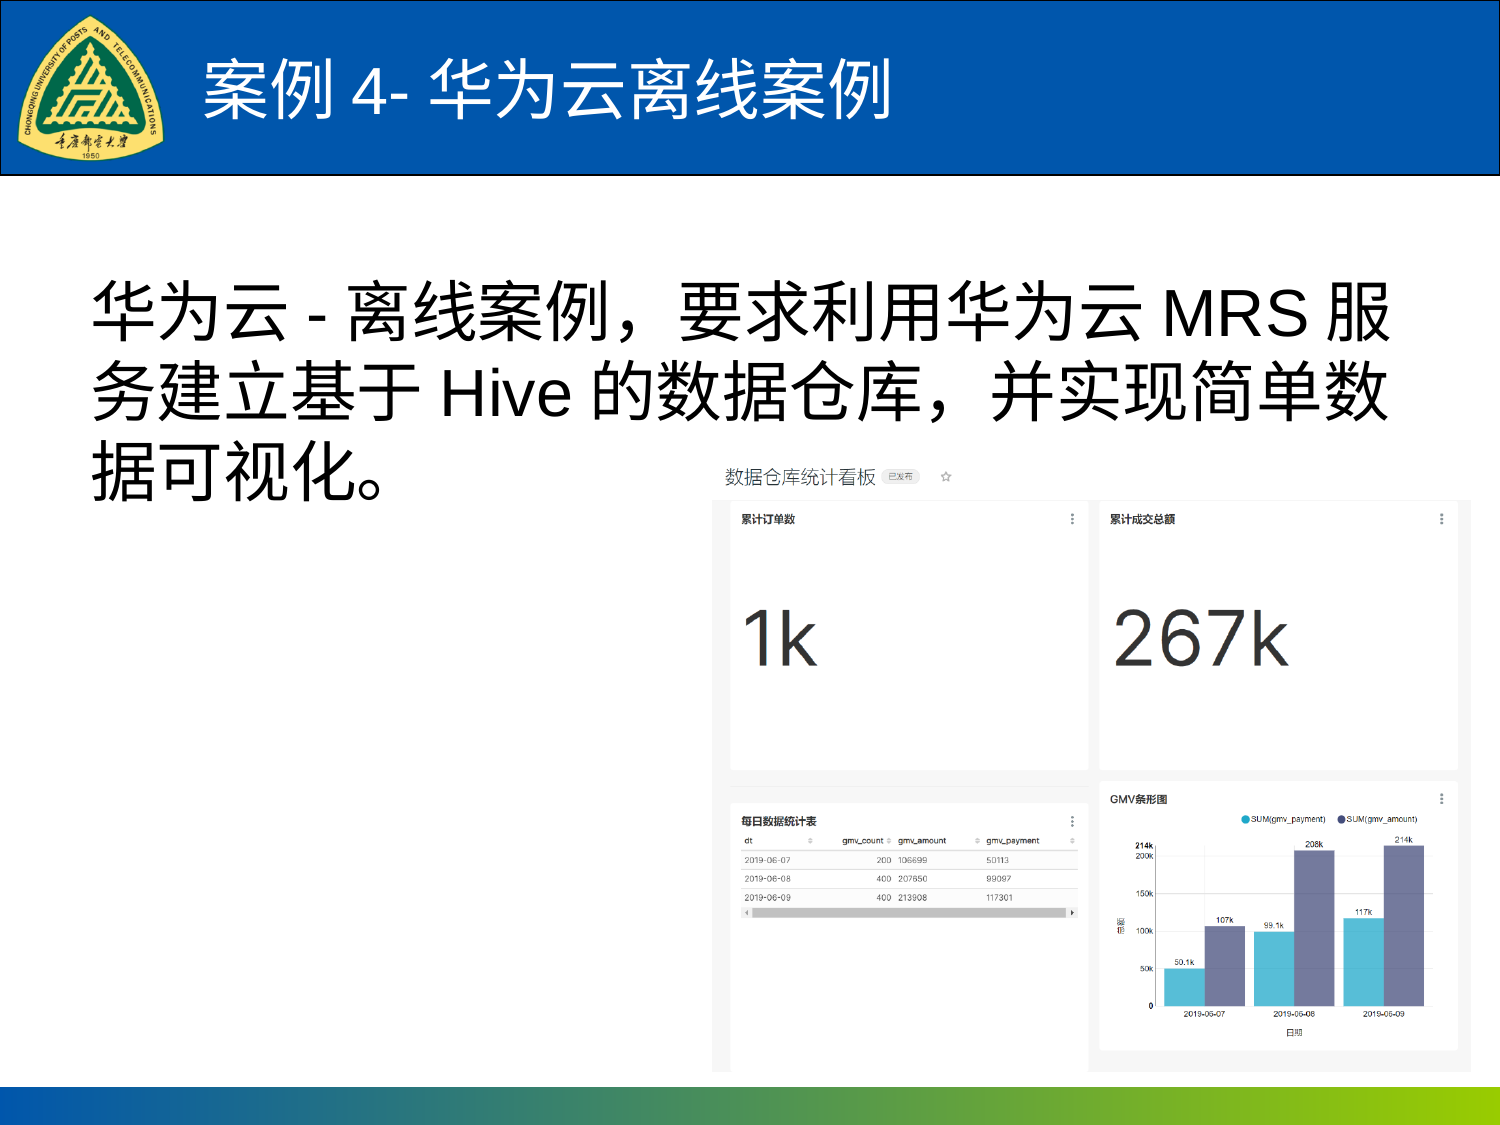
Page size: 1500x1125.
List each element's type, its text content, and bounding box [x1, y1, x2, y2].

title 案例4-华为云离线案例 [187, 12, 1500, 163]
list 华为云-离线案例，要求利用华为云MRS服务建立基于Hive的数据仓库，并实现简单数据可视化。 [75, 262, 1425, 1005]
picture [712, 462, 1471, 1073]
picture [13, 12, 167, 163]
